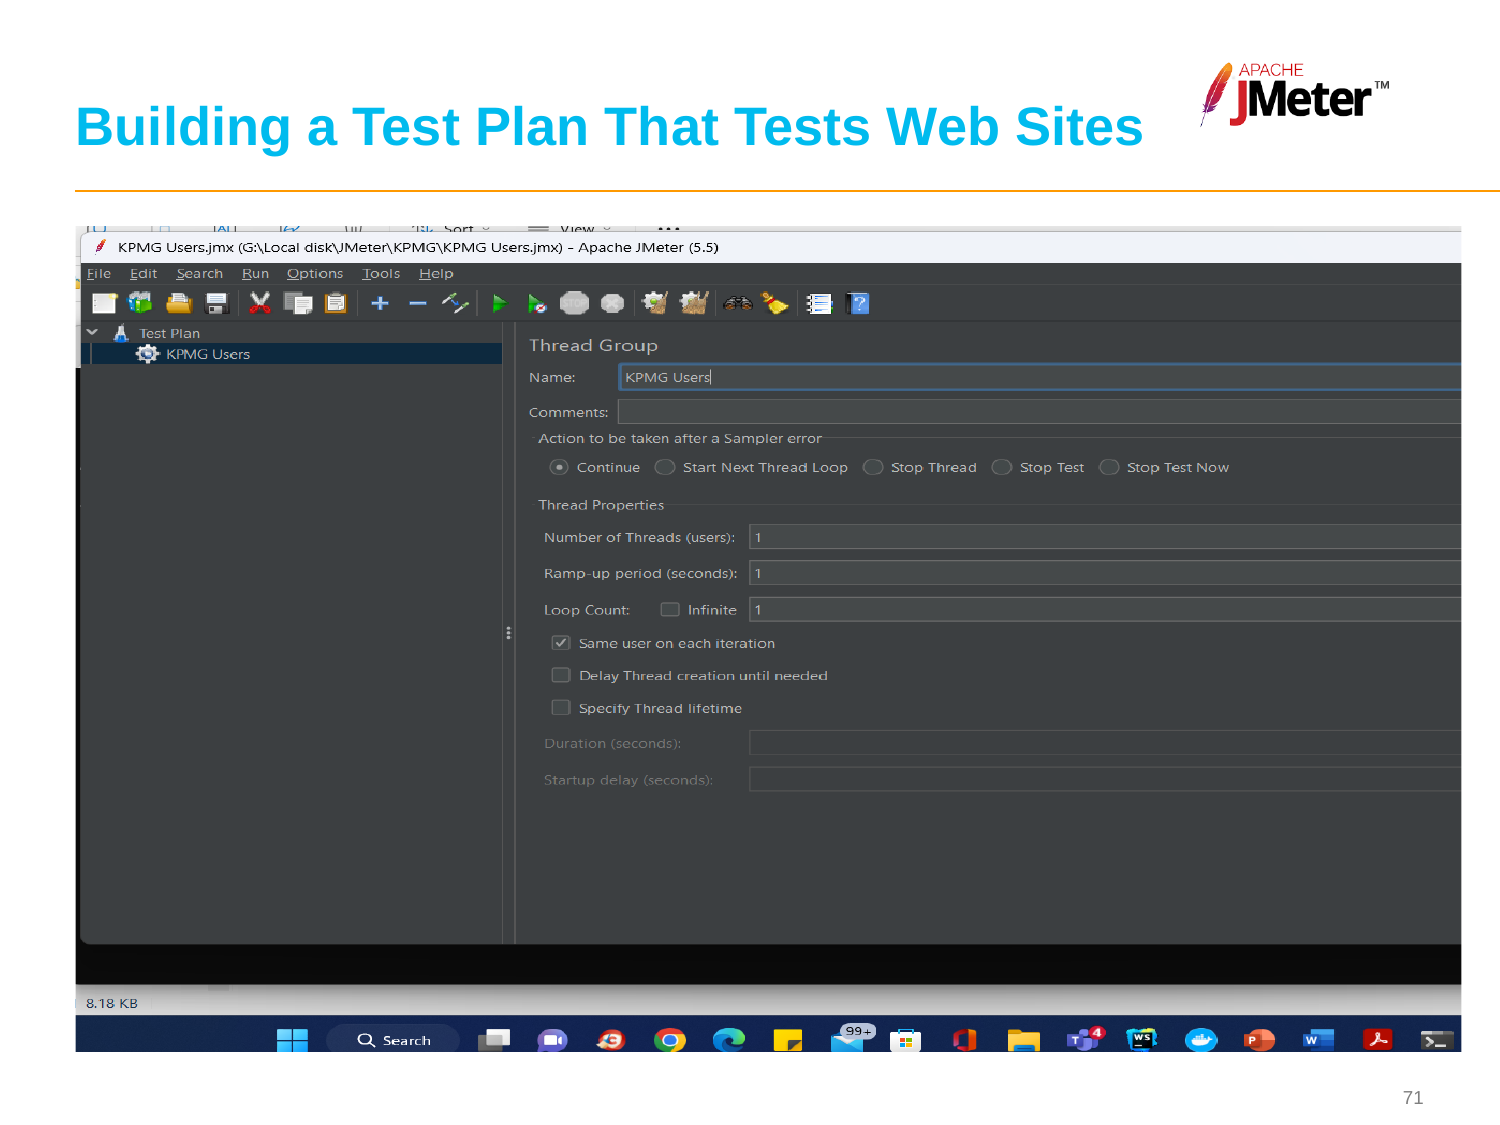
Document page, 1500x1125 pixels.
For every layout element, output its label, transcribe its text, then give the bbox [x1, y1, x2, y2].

picture [1192, 1035, 1210, 1045]
title Building a Test Plan That Tests Web Sites [75, 27, 1422, 157]
picture [75, 226, 1462, 1052]
